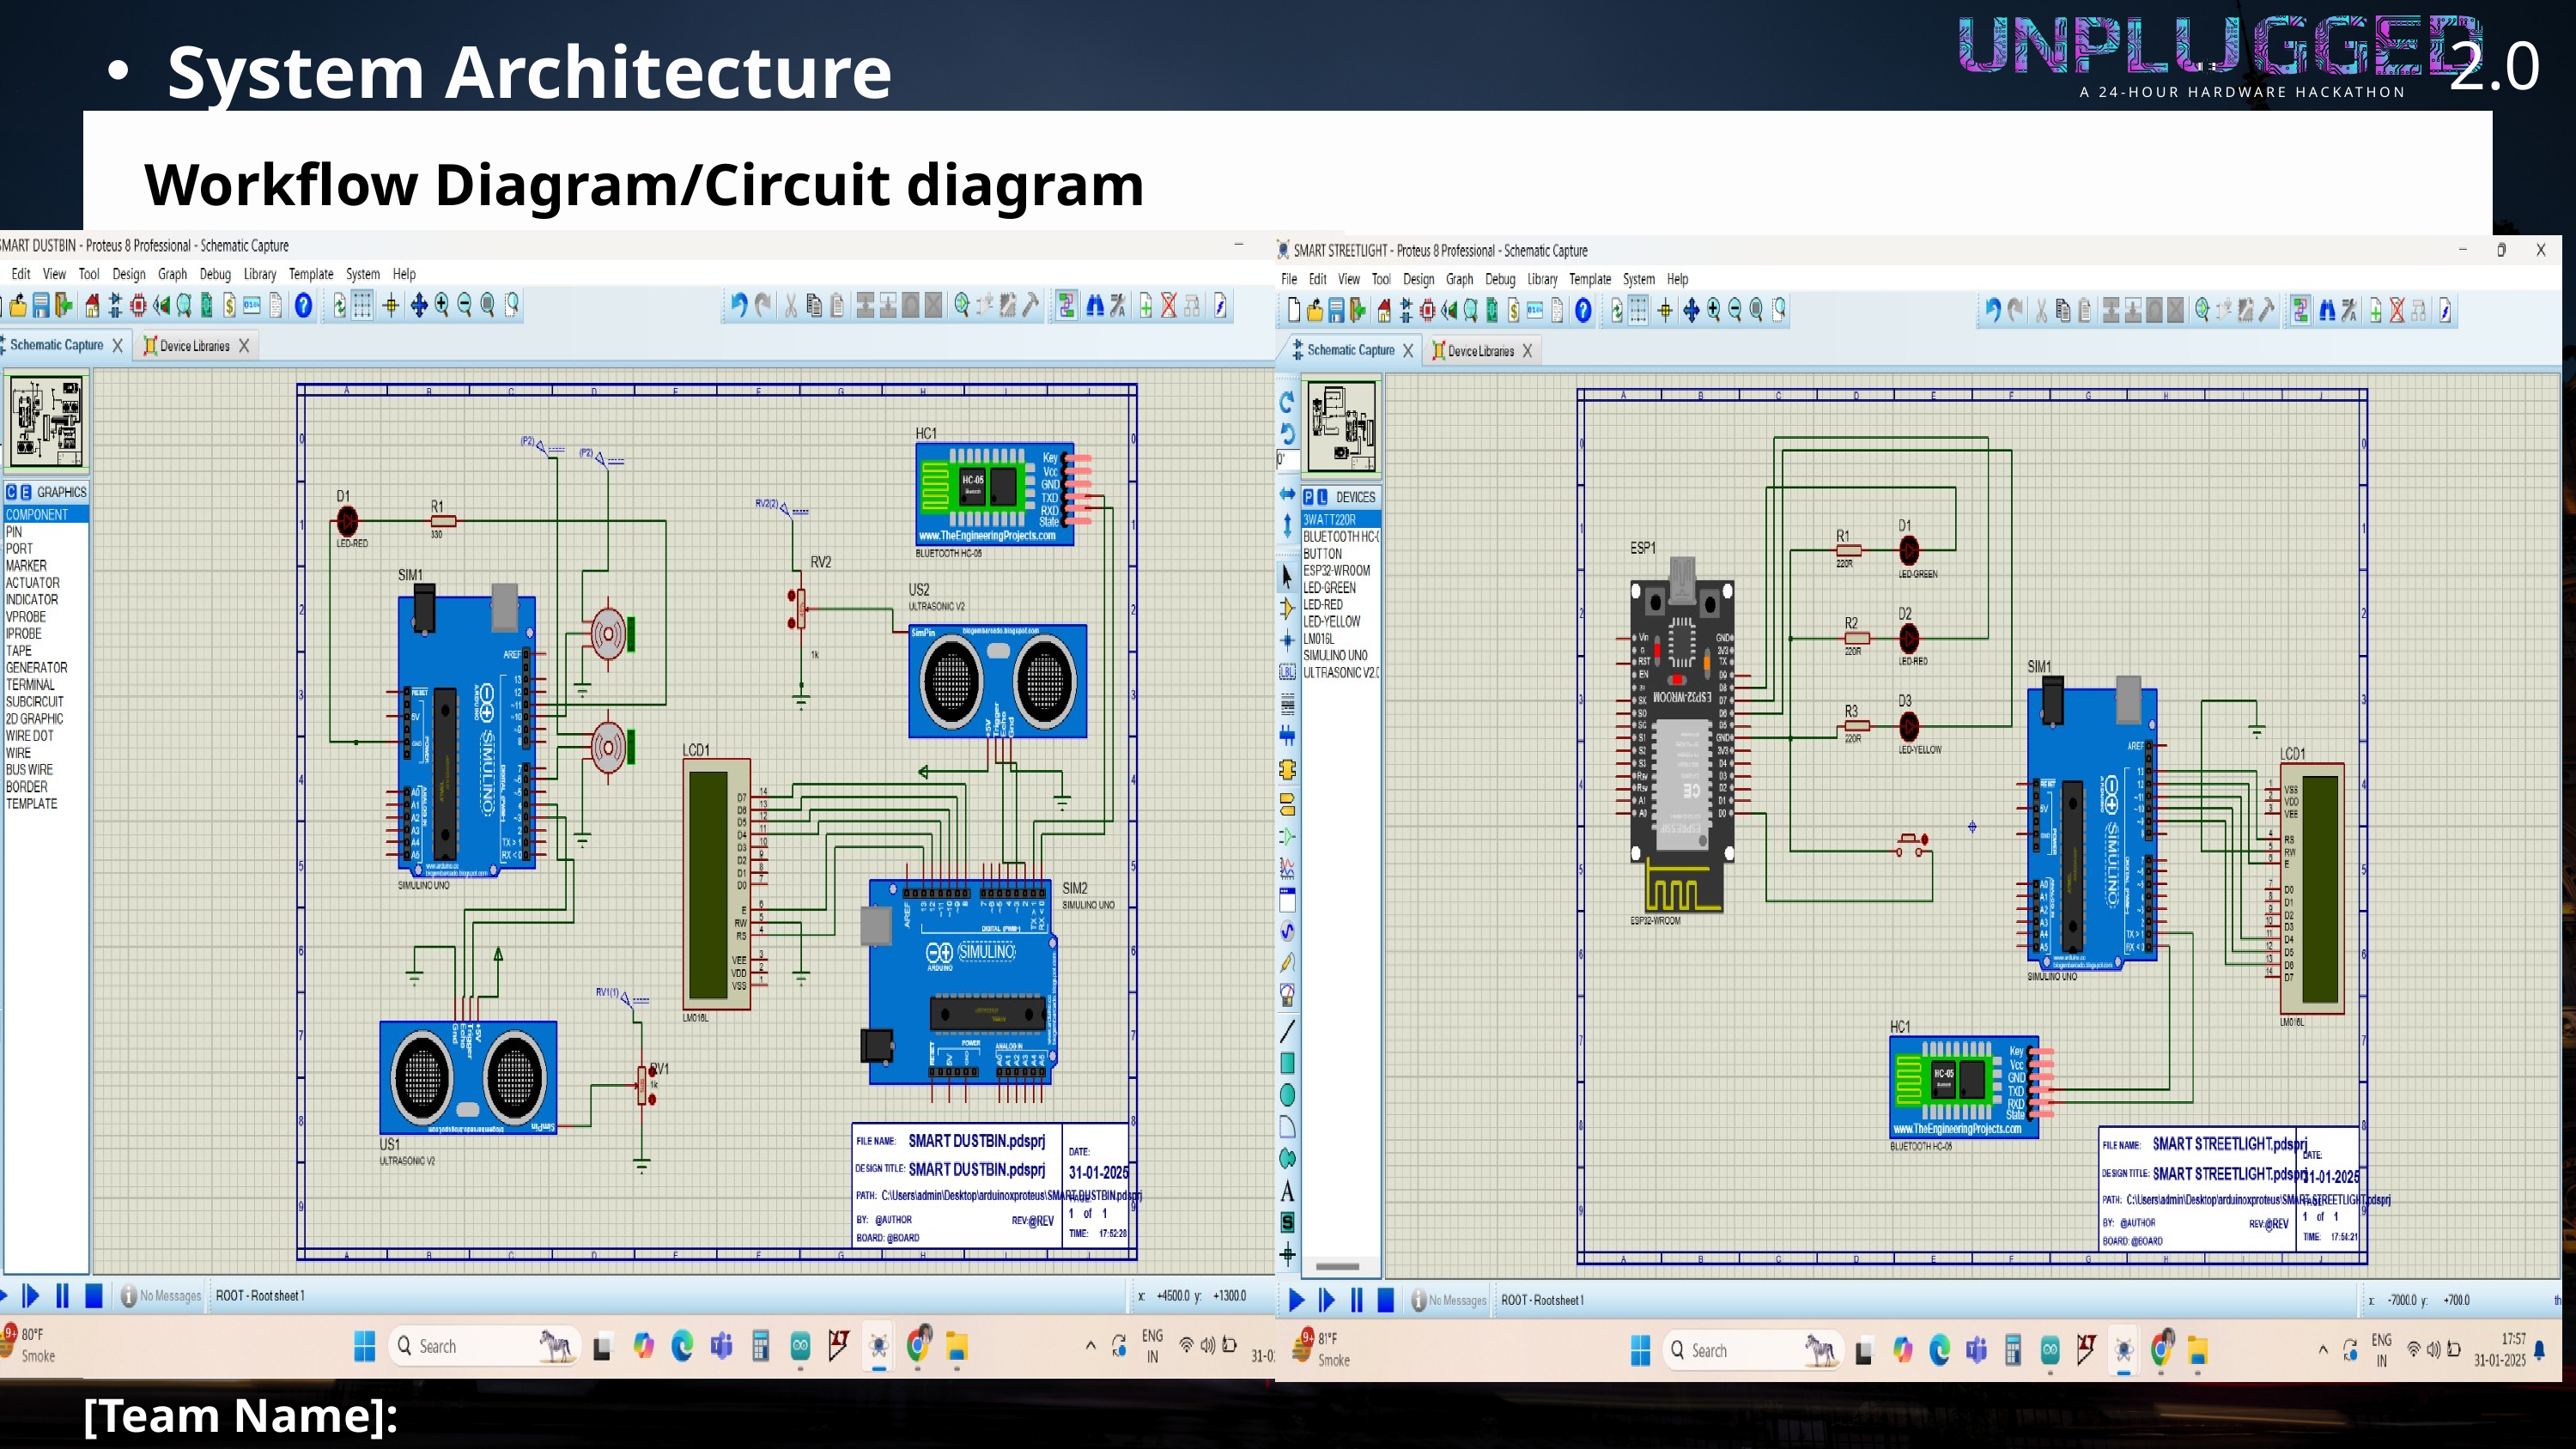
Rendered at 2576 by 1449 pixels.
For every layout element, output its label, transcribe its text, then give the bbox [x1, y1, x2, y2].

text_box [Team Name]: [82, 1387, 471, 1442]
text_box [0, 122, 2576, 1449]
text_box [1941, 0, 2576, 115]
text_box [0, 0, 1937, 227]
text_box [82, 110, 2494, 233]
text_box System Architecture [45, 12, 1413, 112]
picture [0, 229, 2562, 1383]
